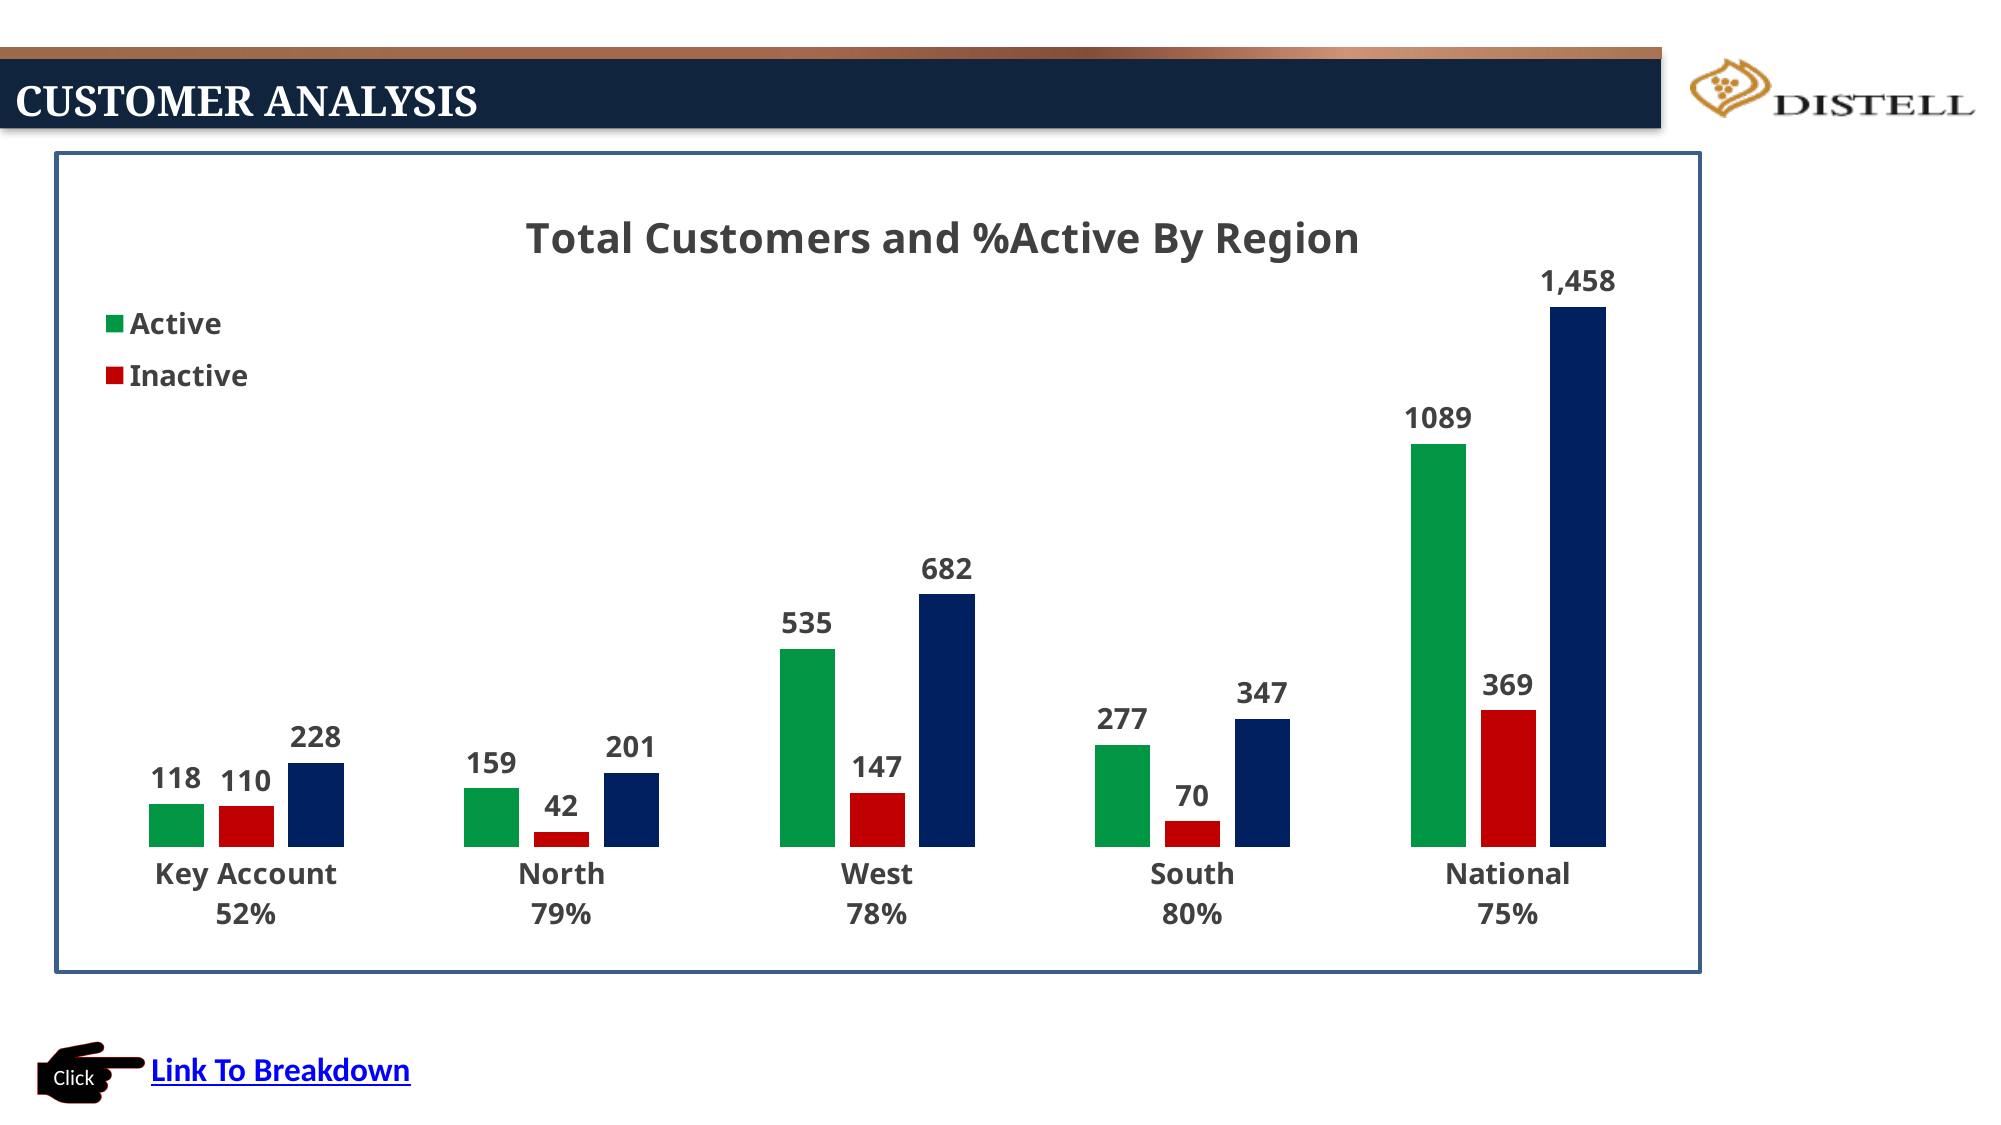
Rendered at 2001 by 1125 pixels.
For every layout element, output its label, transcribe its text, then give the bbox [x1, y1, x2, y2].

picture [30, 1020, 152, 1125]
picture [0, 47, 1662, 59]
picture [1690, 58, 1976, 118]
chart [56, 154, 1699, 972]
text_box Customer Analysis [0, 67, 1661, 119]
text_box [54, 151, 1702, 974]
text_box Link To Breakdown [157, 1041, 431, 1093]
